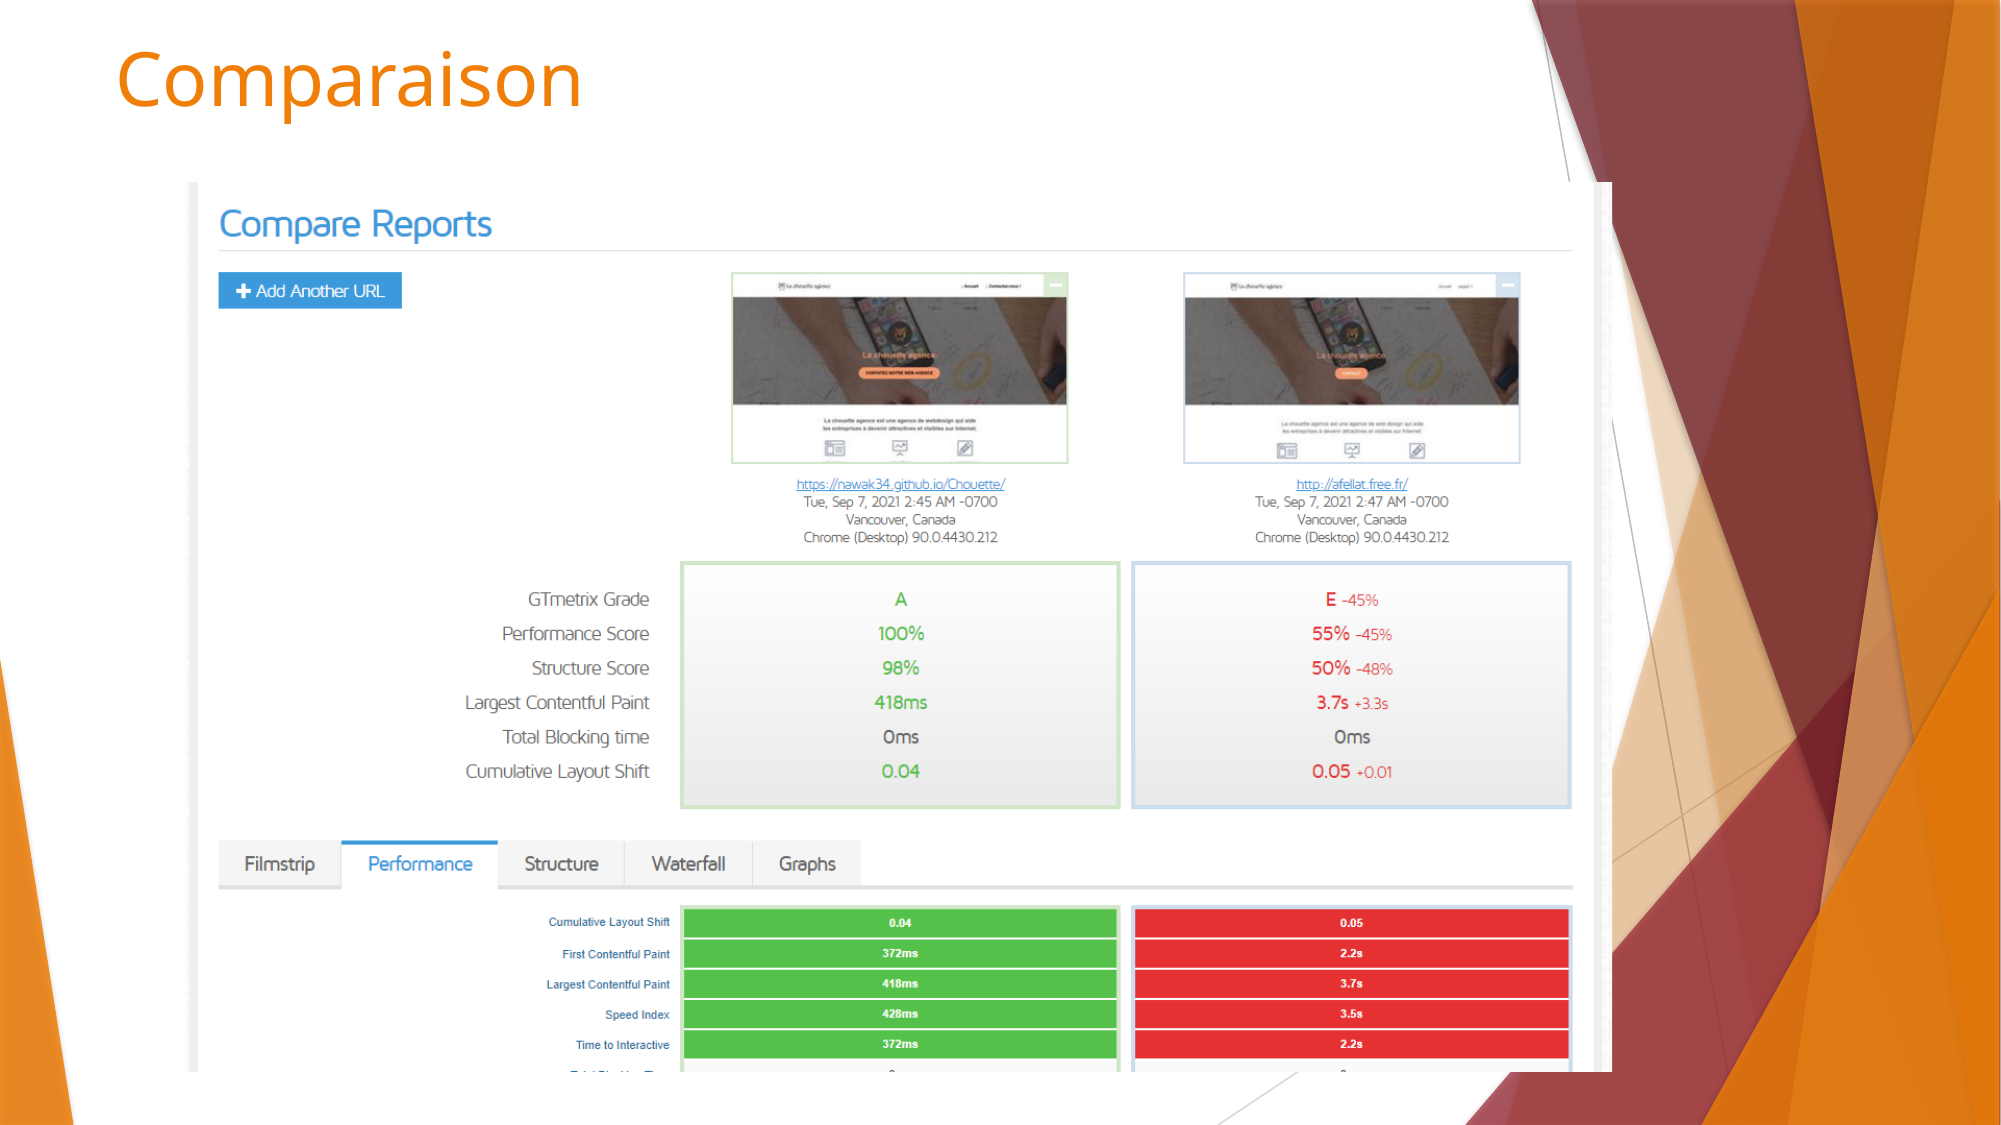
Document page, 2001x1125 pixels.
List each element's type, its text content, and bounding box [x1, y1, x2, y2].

picture [184, 181, 1613, 1072]
title Comparaison [100, 24, 1511, 241]
